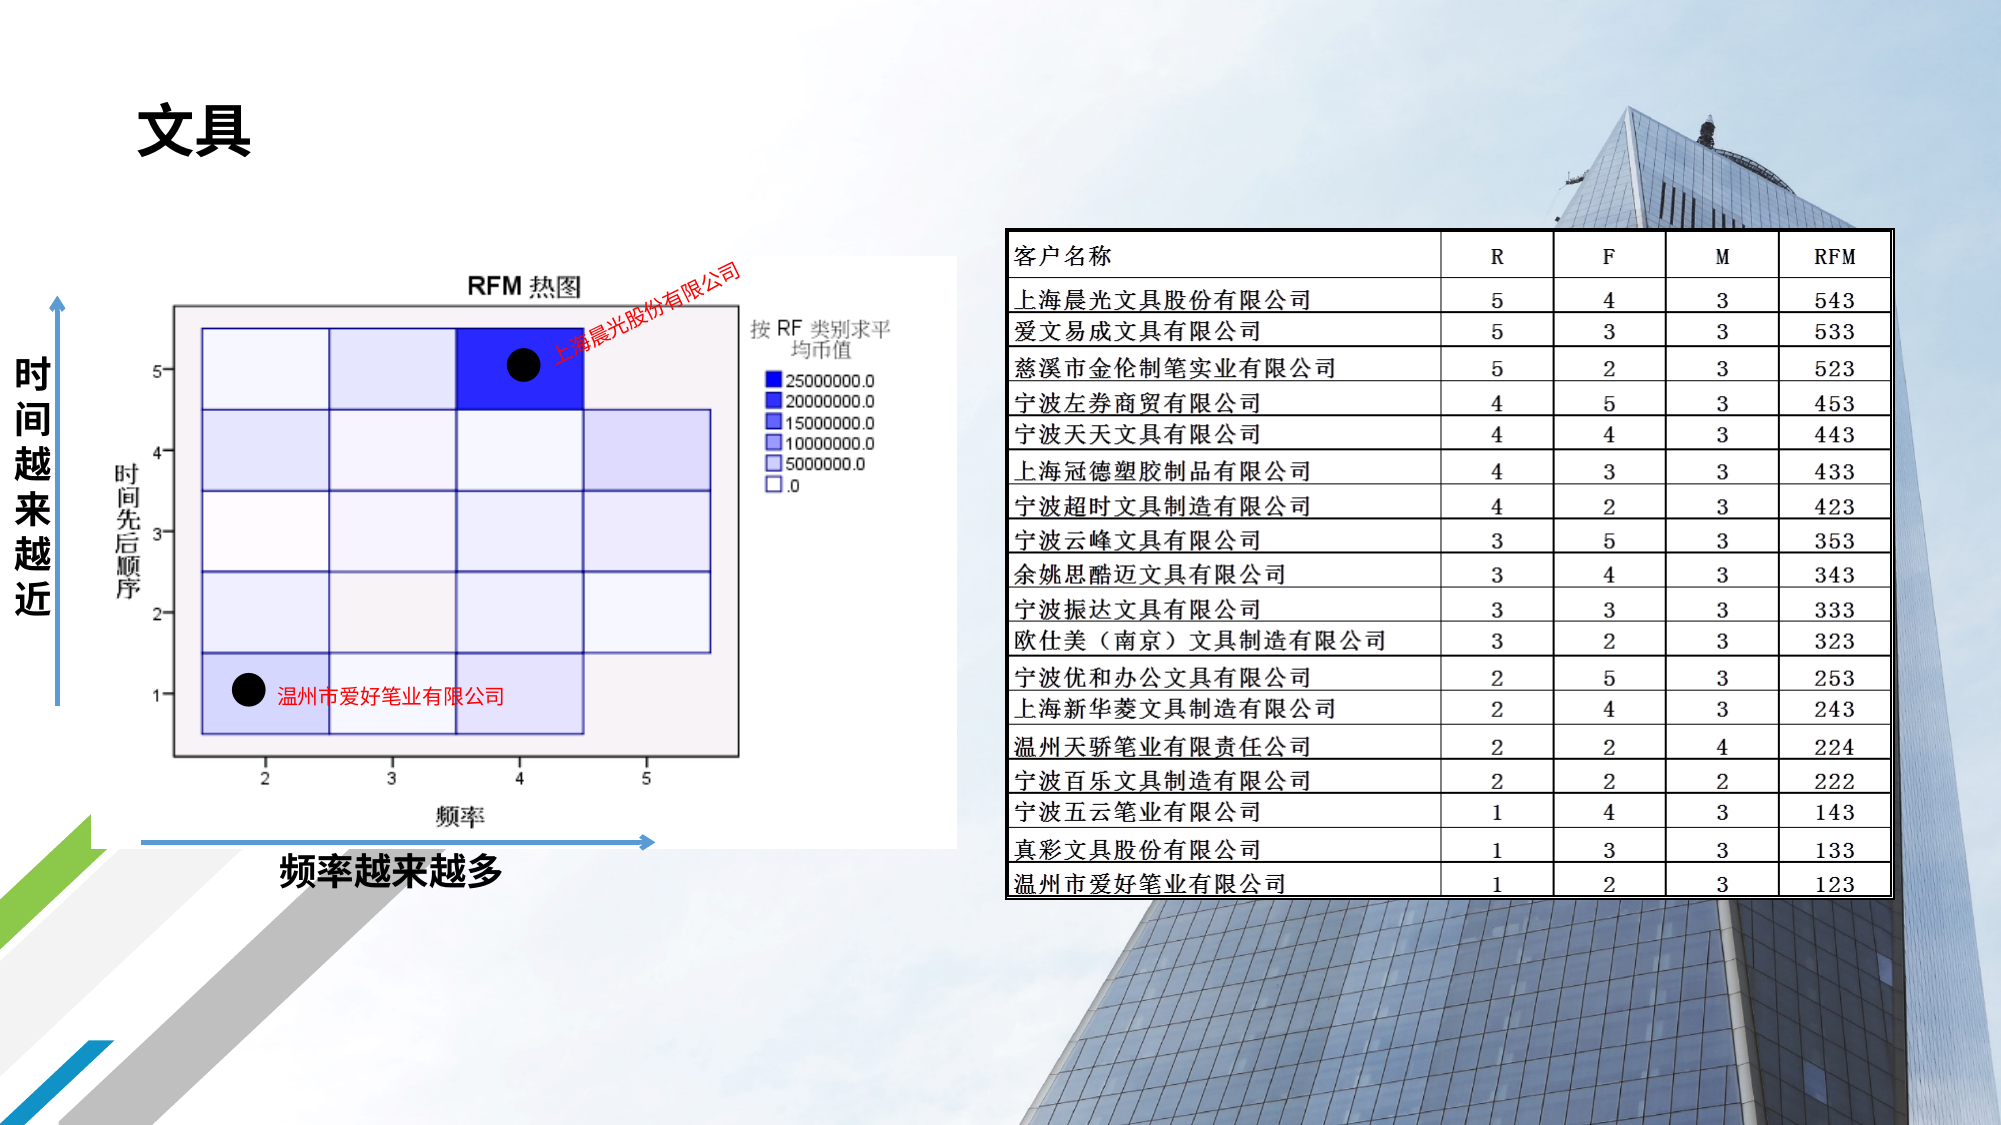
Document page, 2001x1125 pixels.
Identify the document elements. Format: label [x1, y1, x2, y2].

text_box [0, 295, 58, 706]
text_box [134, 840, 656, 902]
picture [0, 0, 2001, 1125]
